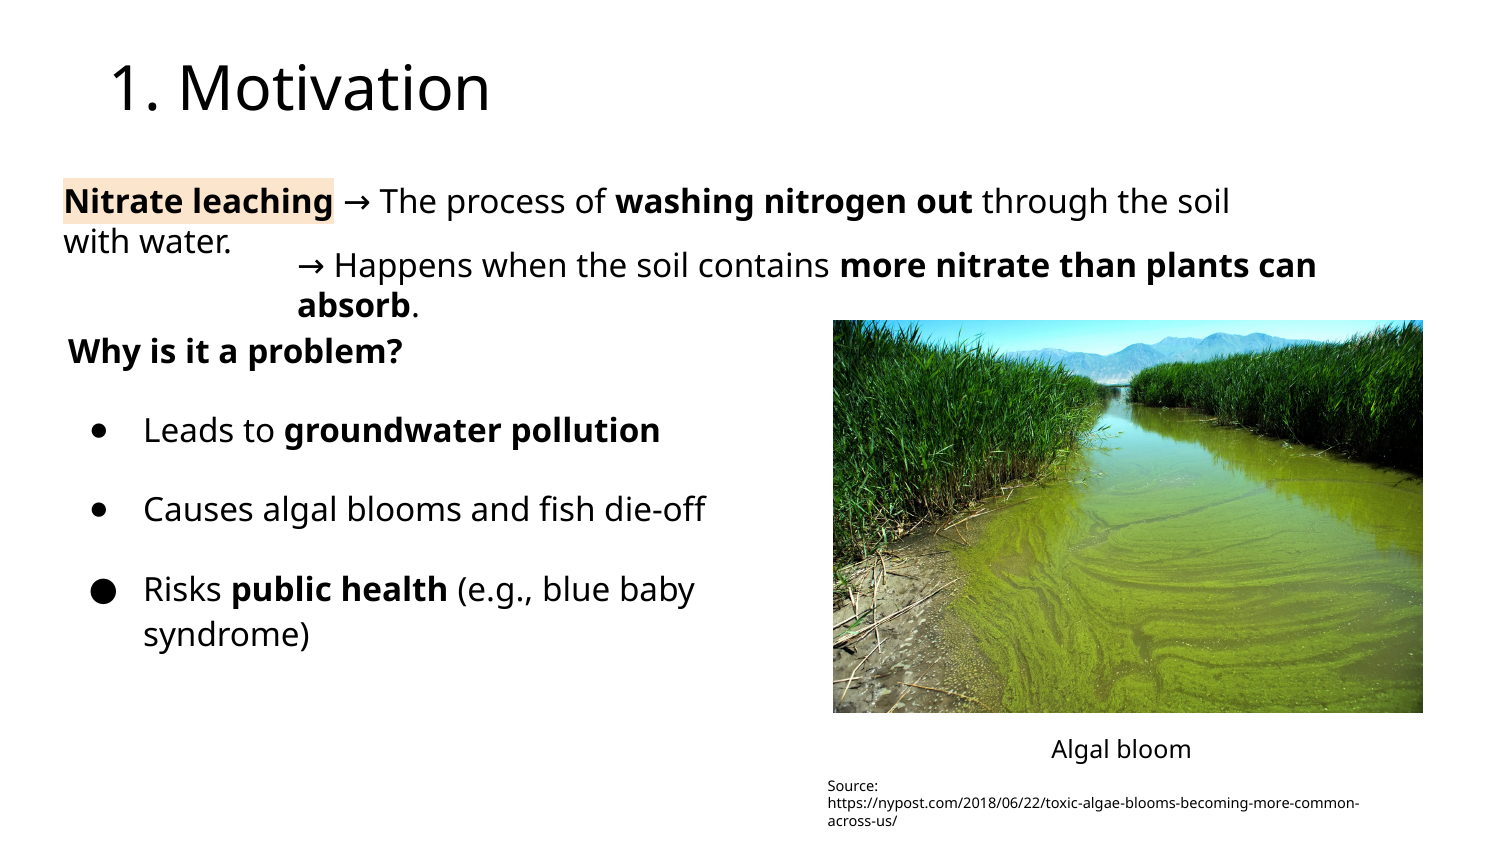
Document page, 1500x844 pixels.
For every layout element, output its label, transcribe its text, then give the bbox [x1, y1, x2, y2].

title Motivation [87, 32, 533, 134]
text_box Why is it a problem? Leads to groundwater pollution Causes algal blooms and fish die-off Risks public health (e.g., blue baby syndrome) [53, 309, 865, 669]
text_box Source: https://nypost.com/2018/06/22/toxic-algae-blooms-becoming-more-common-across-us/ [812, 761, 1423, 844]
picture [833, 320, 1423, 713]
text_box Algal bloom [1036, 721, 1220, 782]
text_box → Happens when the soil contains more nitrate than plants can absorb. [281, 229, 1372, 319]
text_box Nitrate leaching → The process of washing nitrogen out through the soil with water. [48, 165, 1273, 255]
